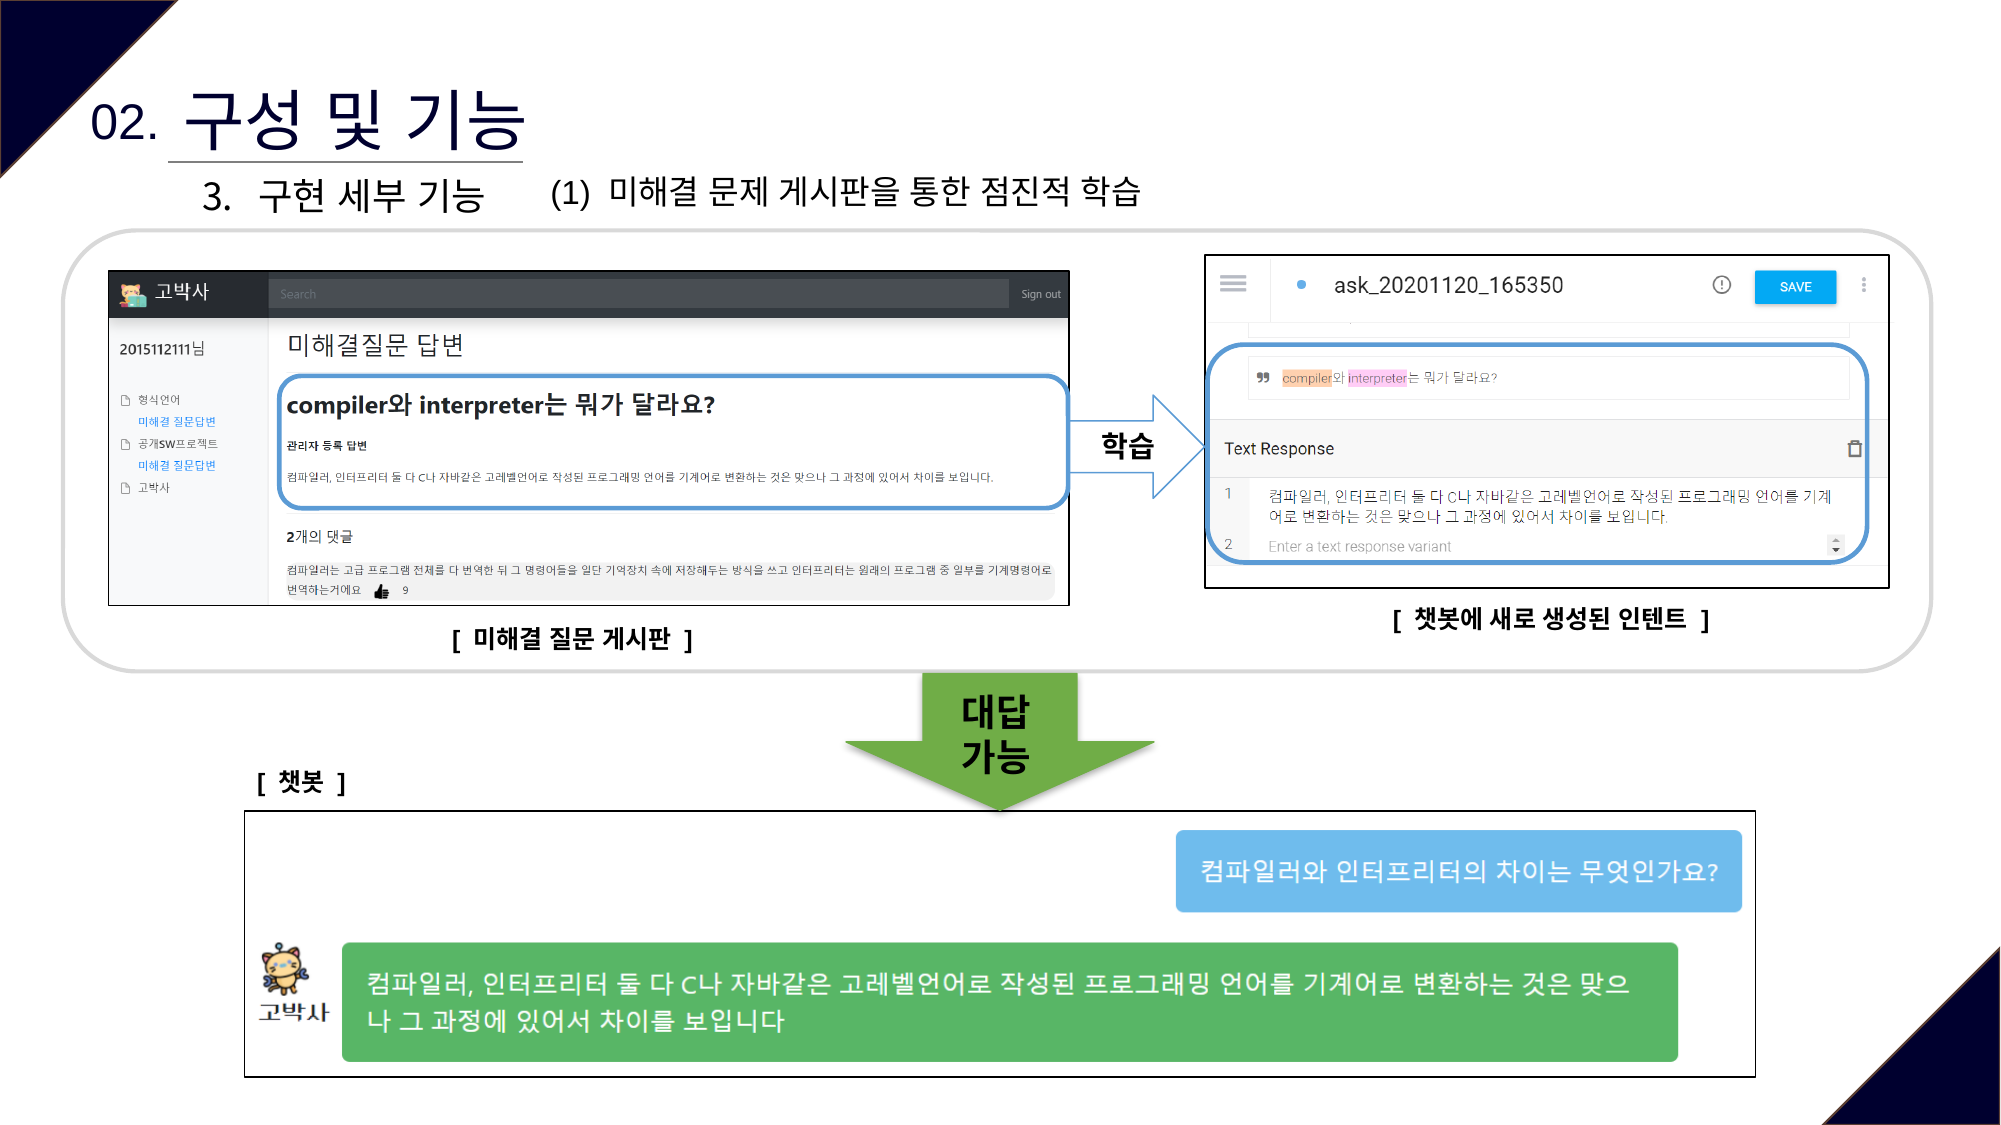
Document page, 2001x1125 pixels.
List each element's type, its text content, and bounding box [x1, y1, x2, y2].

text_box 02. [74, 81, 176, 158]
text_box [1203, 253, 1891, 262]
text_box [845, 672, 1155, 809]
picture [245, 811, 1755, 1077]
text_box [ 챗봇에 새로 생성된 인텐트 ] [1378, 596, 1725, 641]
text_box 학습 [1087, 421, 1171, 472]
text_box [ 챗봇 ] [242, 758, 361, 804]
text_box [1073, 395, 1202, 499]
text_box 대답 가능 [946, 681, 1056, 787]
text_box [ 미해결 질문 게시판 ] [437, 616, 708, 662]
text_box 구현 세부 기능 [168, 165, 530, 228]
text_box (1) 미해결 문제 게시판을 통한 점진적 학습 [530, 151, 1478, 228]
text_box [60, 228, 1934, 674]
picture [1207, 259, 1895, 568]
text_box 구성 및 기능 [168, 71, 1000, 165]
picture [109, 271, 1069, 605]
text_box [1203, 571, 1891, 590]
